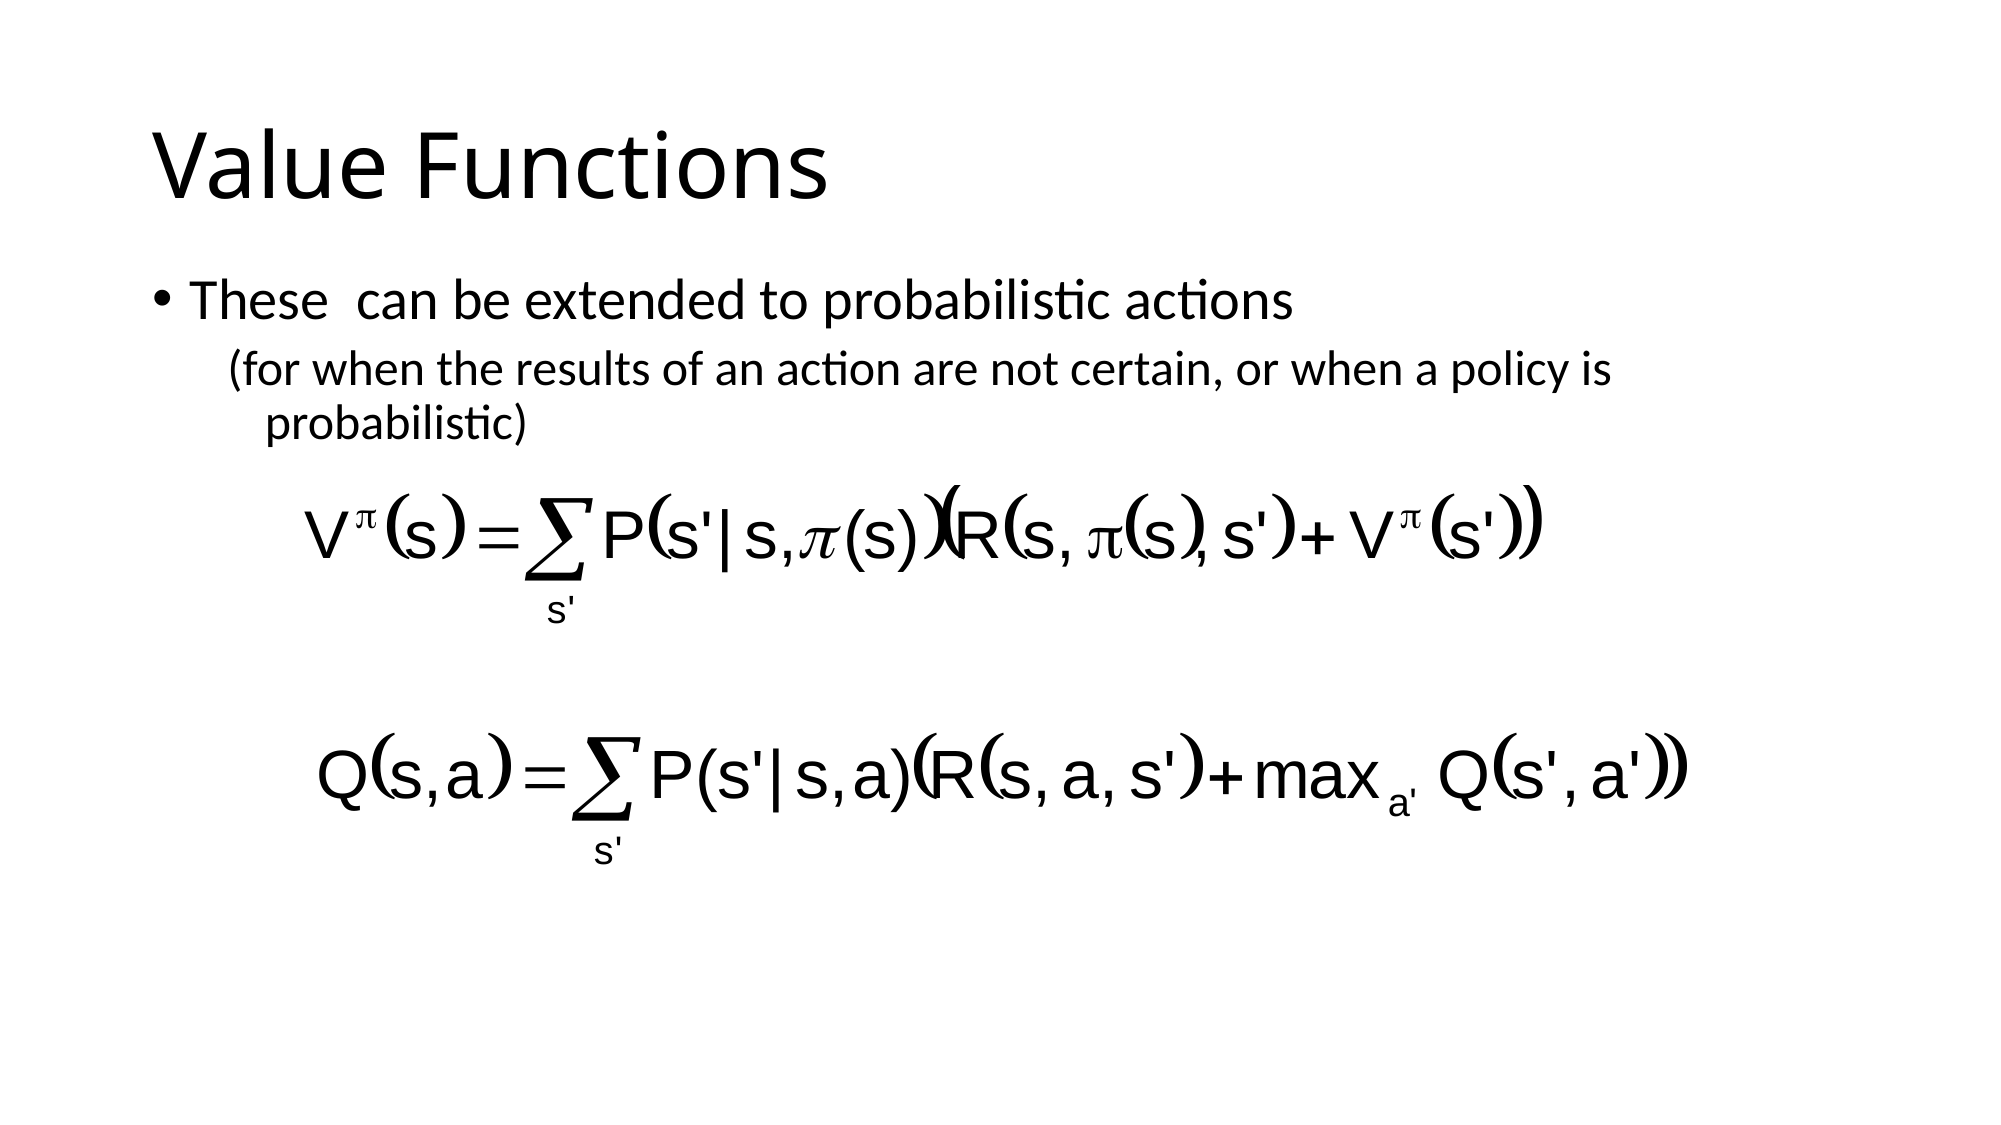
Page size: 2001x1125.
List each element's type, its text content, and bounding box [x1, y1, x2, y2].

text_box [293, 485, 1545, 638]
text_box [308, 724, 1692, 879]
title Value Functions [137, 59, 1863, 261]
list These can be extended to probabilistic actions (for when the results of an action are not certain, or when a policy is probabilistic) [137, 261, 1863, 976]
